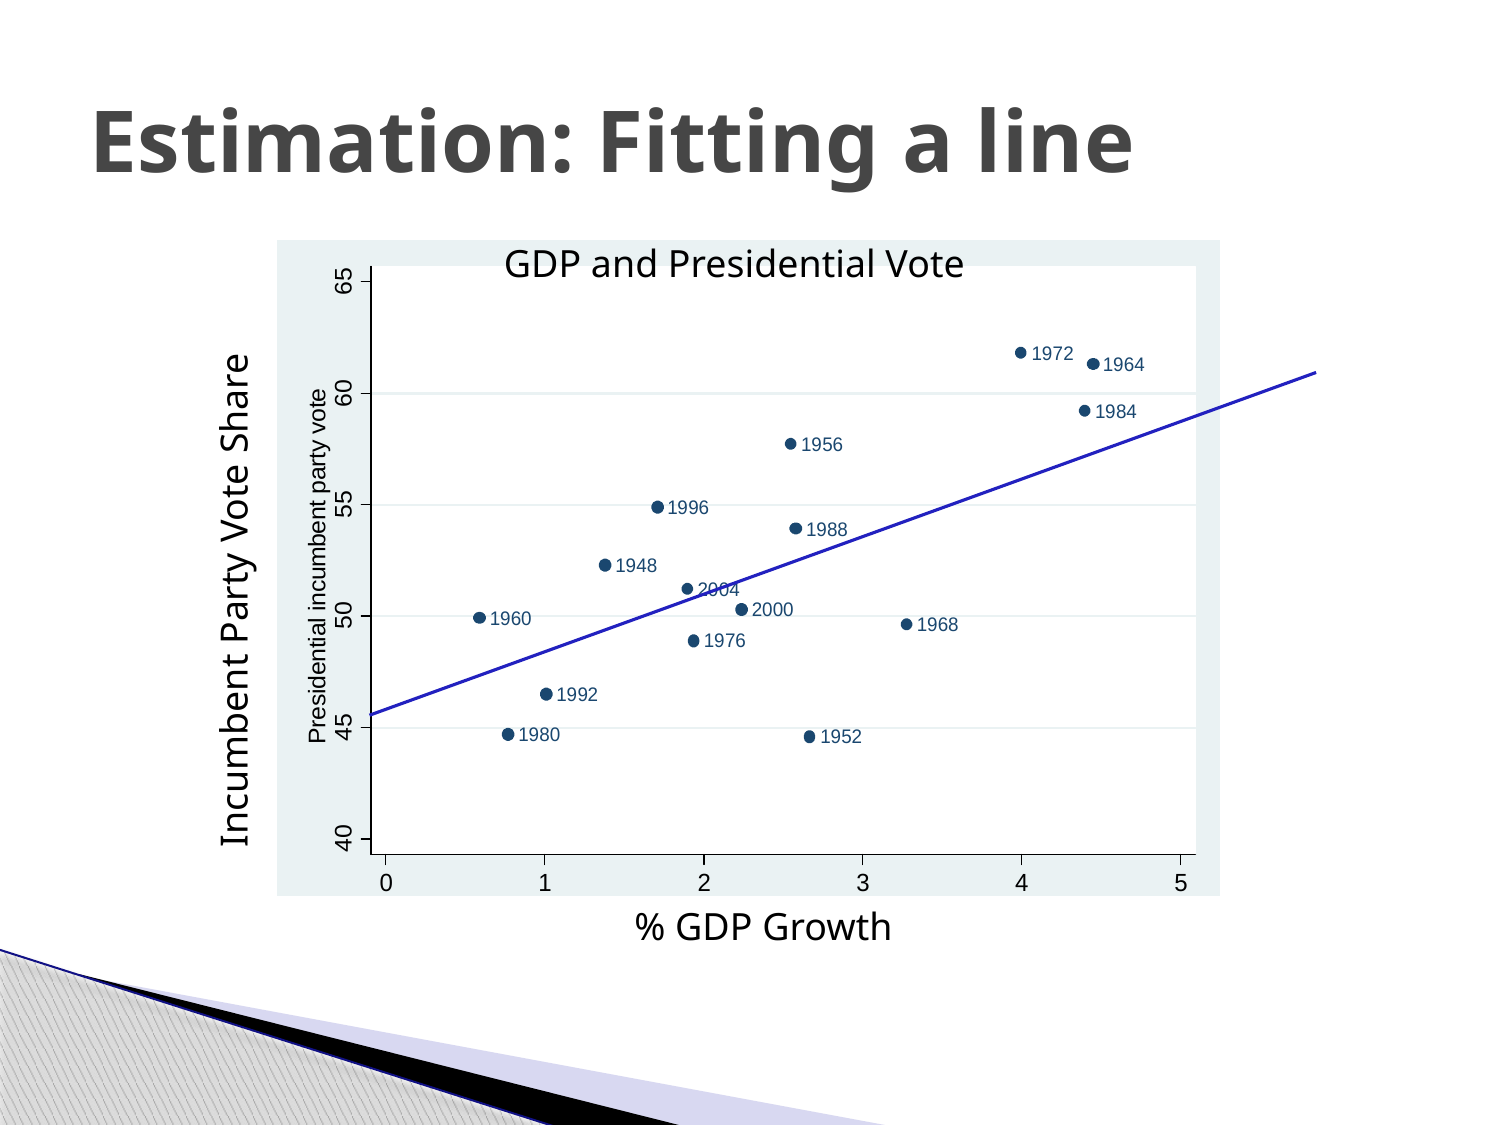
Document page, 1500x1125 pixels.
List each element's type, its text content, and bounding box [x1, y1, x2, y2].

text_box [202, 232, 1228, 968]
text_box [369, 372, 1317, 716]
title Estimation: Fitting a line [75, 45, 1425, 233]
